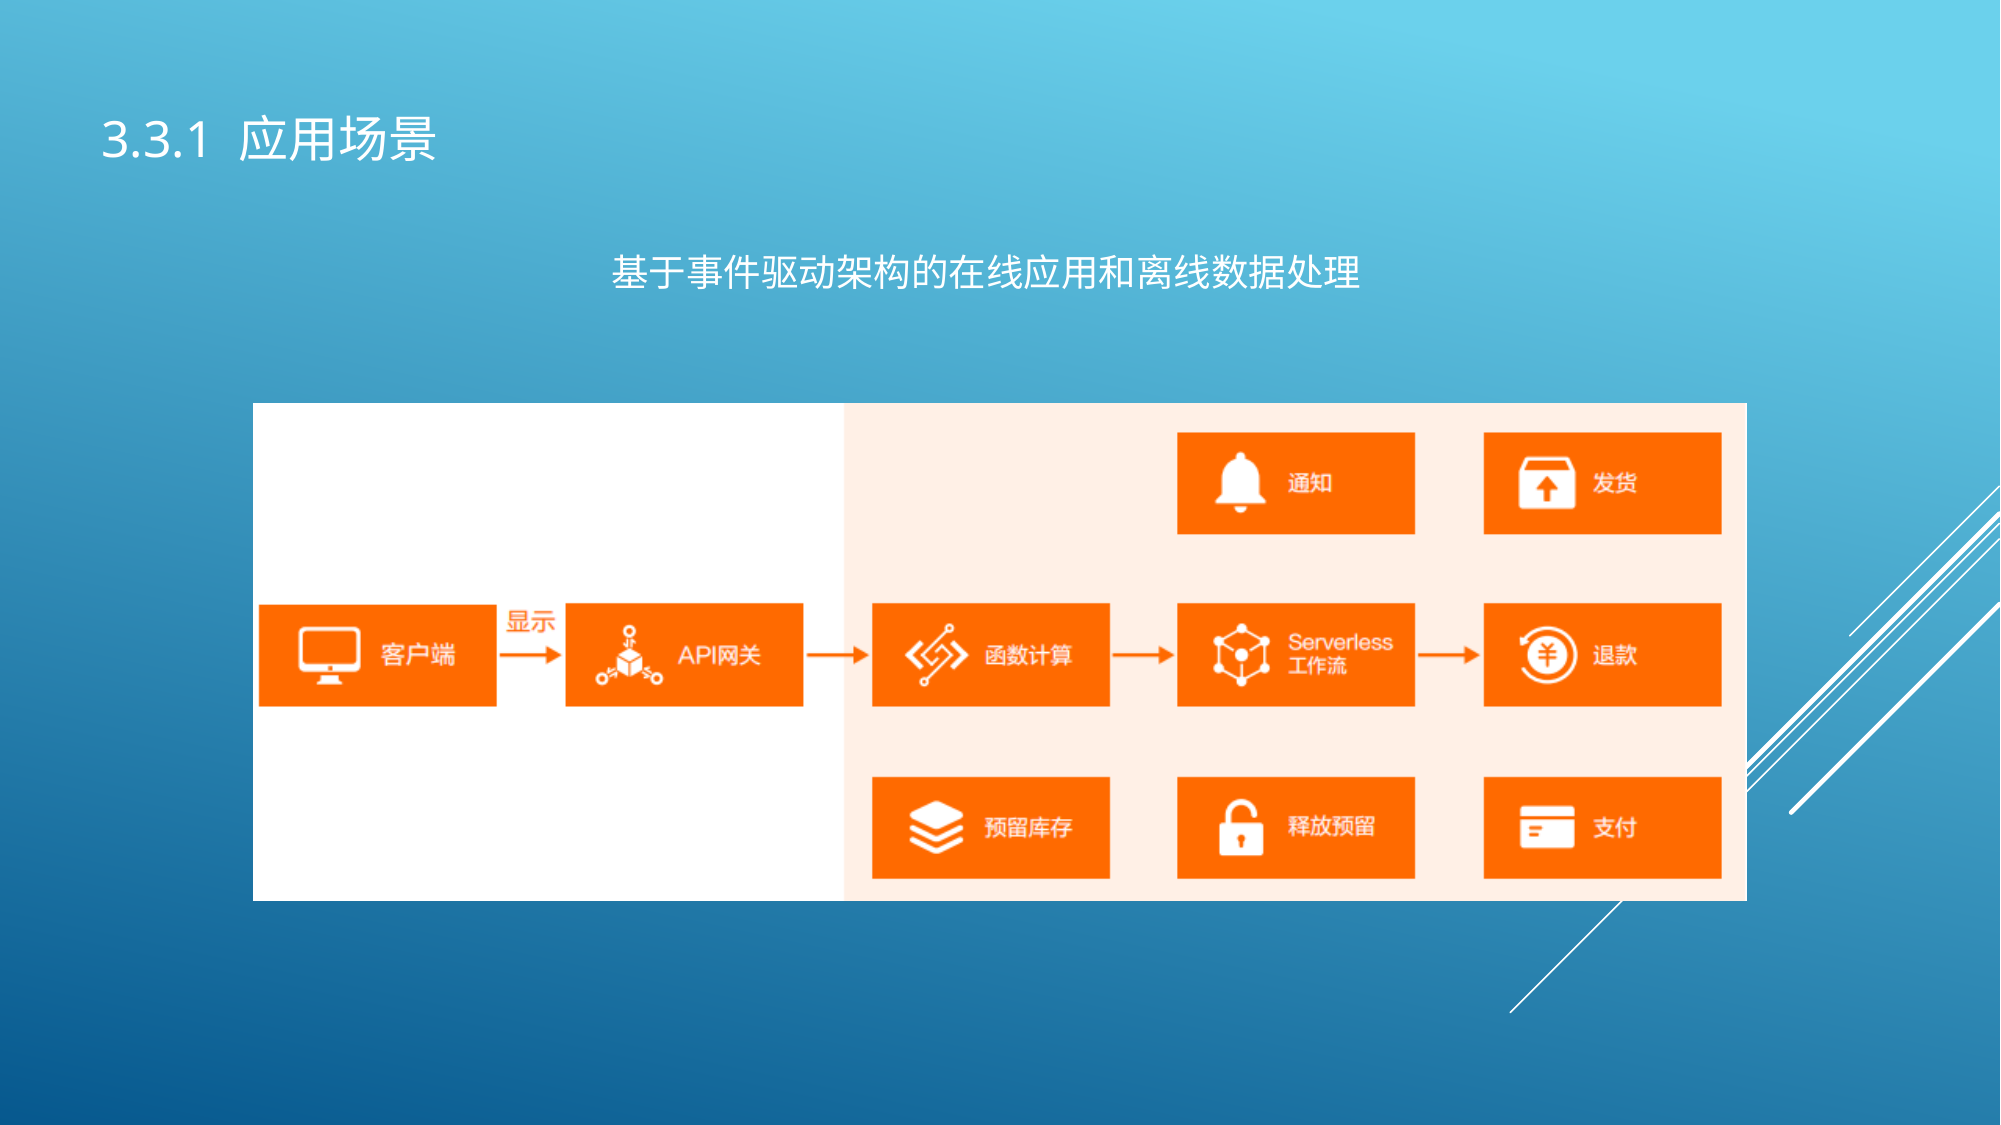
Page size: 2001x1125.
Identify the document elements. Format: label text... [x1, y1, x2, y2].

text_box 3.3.1 应用场景 [86, 99, 483, 175]
text_box 基于事件驱动架构的在线应用和离线数据处理 [596, 241, 1404, 302]
picture [253, 403, 1747, 901]
